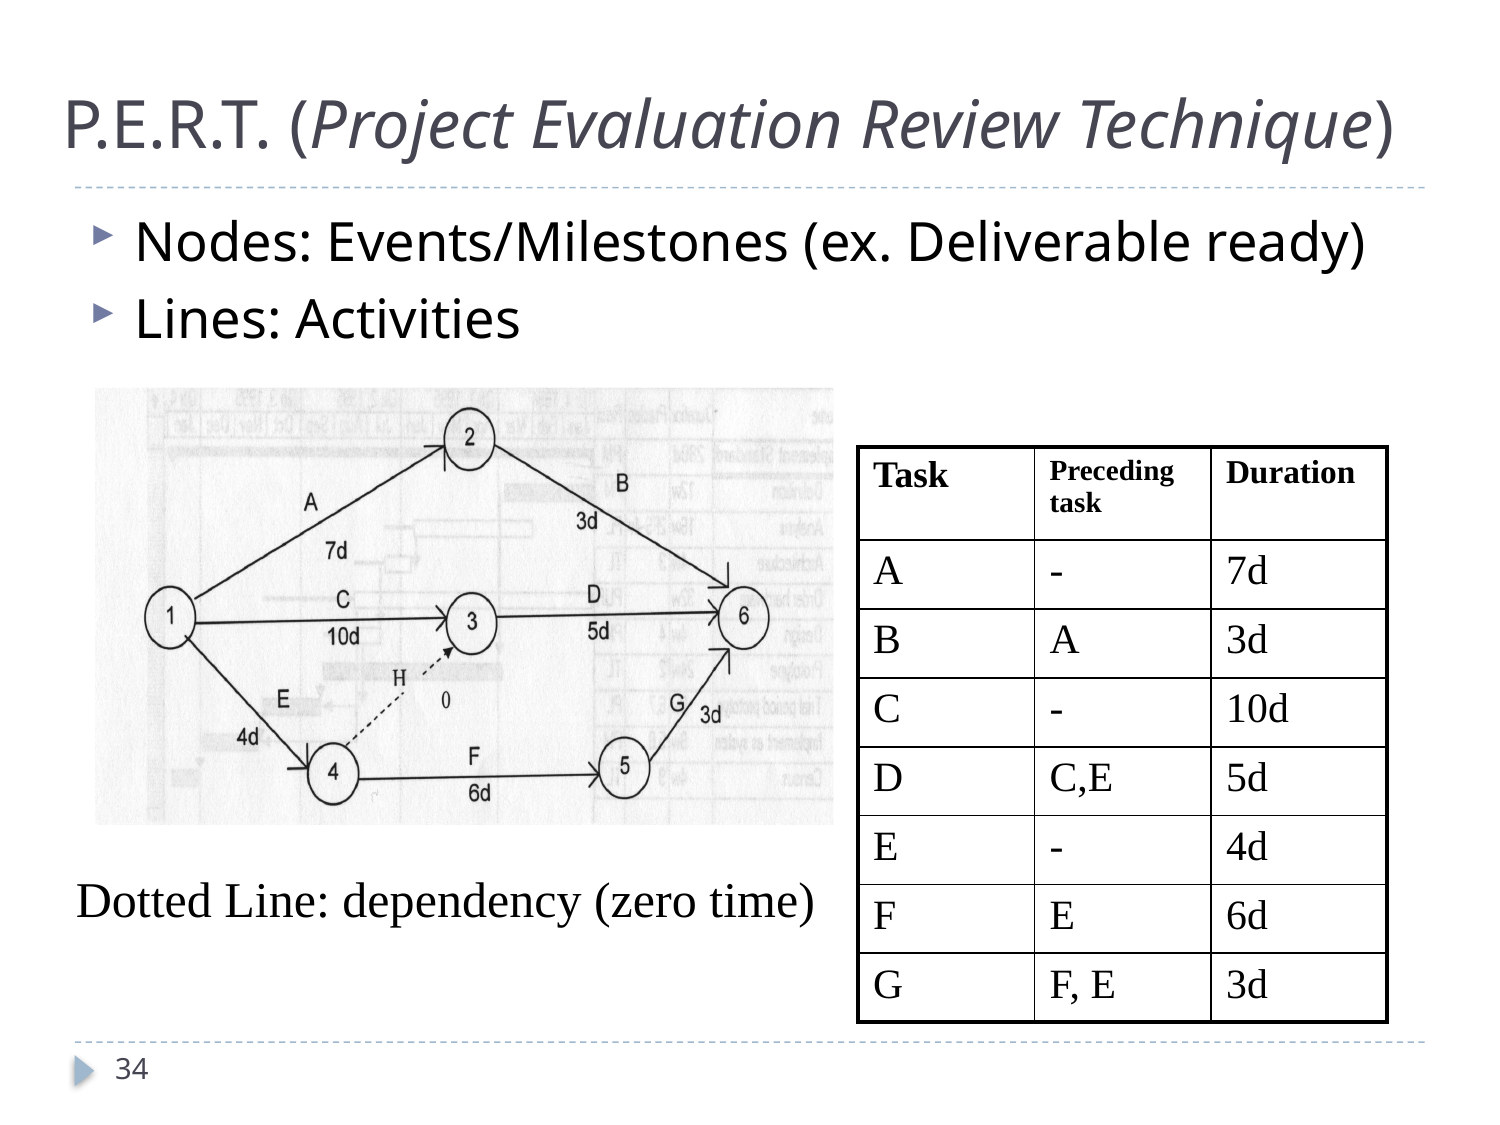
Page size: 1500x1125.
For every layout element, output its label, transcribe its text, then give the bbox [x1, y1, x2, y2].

table_cell - [1035, 541, 1210, 608]
table_cell E [1035, 885, 1210, 952]
table_cell A [1035, 610, 1210, 677]
table_cell E [860, 816, 1034, 884]
table_cell 6d [1212, 885, 1385, 952]
table_cell F [860, 885, 1034, 952]
table_cell B [860, 610, 1034, 677]
table_cell A [860, 541, 1034, 608]
table_cell - [1035, 679, 1210, 746]
table_cell F, E [1035, 954, 1210, 1020]
text_box Dotted Line: dependency (zero time) [60, 859, 239, 936]
table_cell C,E [1035, 748, 1210, 815]
table_cell C [860, 679, 1034, 746]
table_cell D [860, 748, 1034, 815]
title P.E.R.T. (Project Evaluation Review Technique) [47, 7, 1448, 170]
table_cell - [1035, 816, 1210, 884]
list Nodes: Events/Milestones (ex. Deliverable ready) Lines: Activities [75, 200, 1425, 1010]
table_header Task [860, 449, 1034, 539]
table_cell 3d [1212, 610, 1385, 677]
table_header Duration [1212, 449, 1385, 539]
table_cell 3d [1212, 954, 1385, 1020]
table_cell 4d [1212, 816, 1385, 884]
table_header Preceding task [1035, 449, 1210, 539]
table_cell 7d [1212, 541, 1385, 608]
table_cell 10d [1212, 679, 1385, 746]
text_box Dotted Line: dependency (zero time) [687, 859, 832, 936]
table_cell G [860, 954, 1034, 1020]
picture [245, 236, 683, 976]
table_cell 5d [1212, 748, 1385, 815]
slide_number 34 [100, 1042, 426, 1103]
